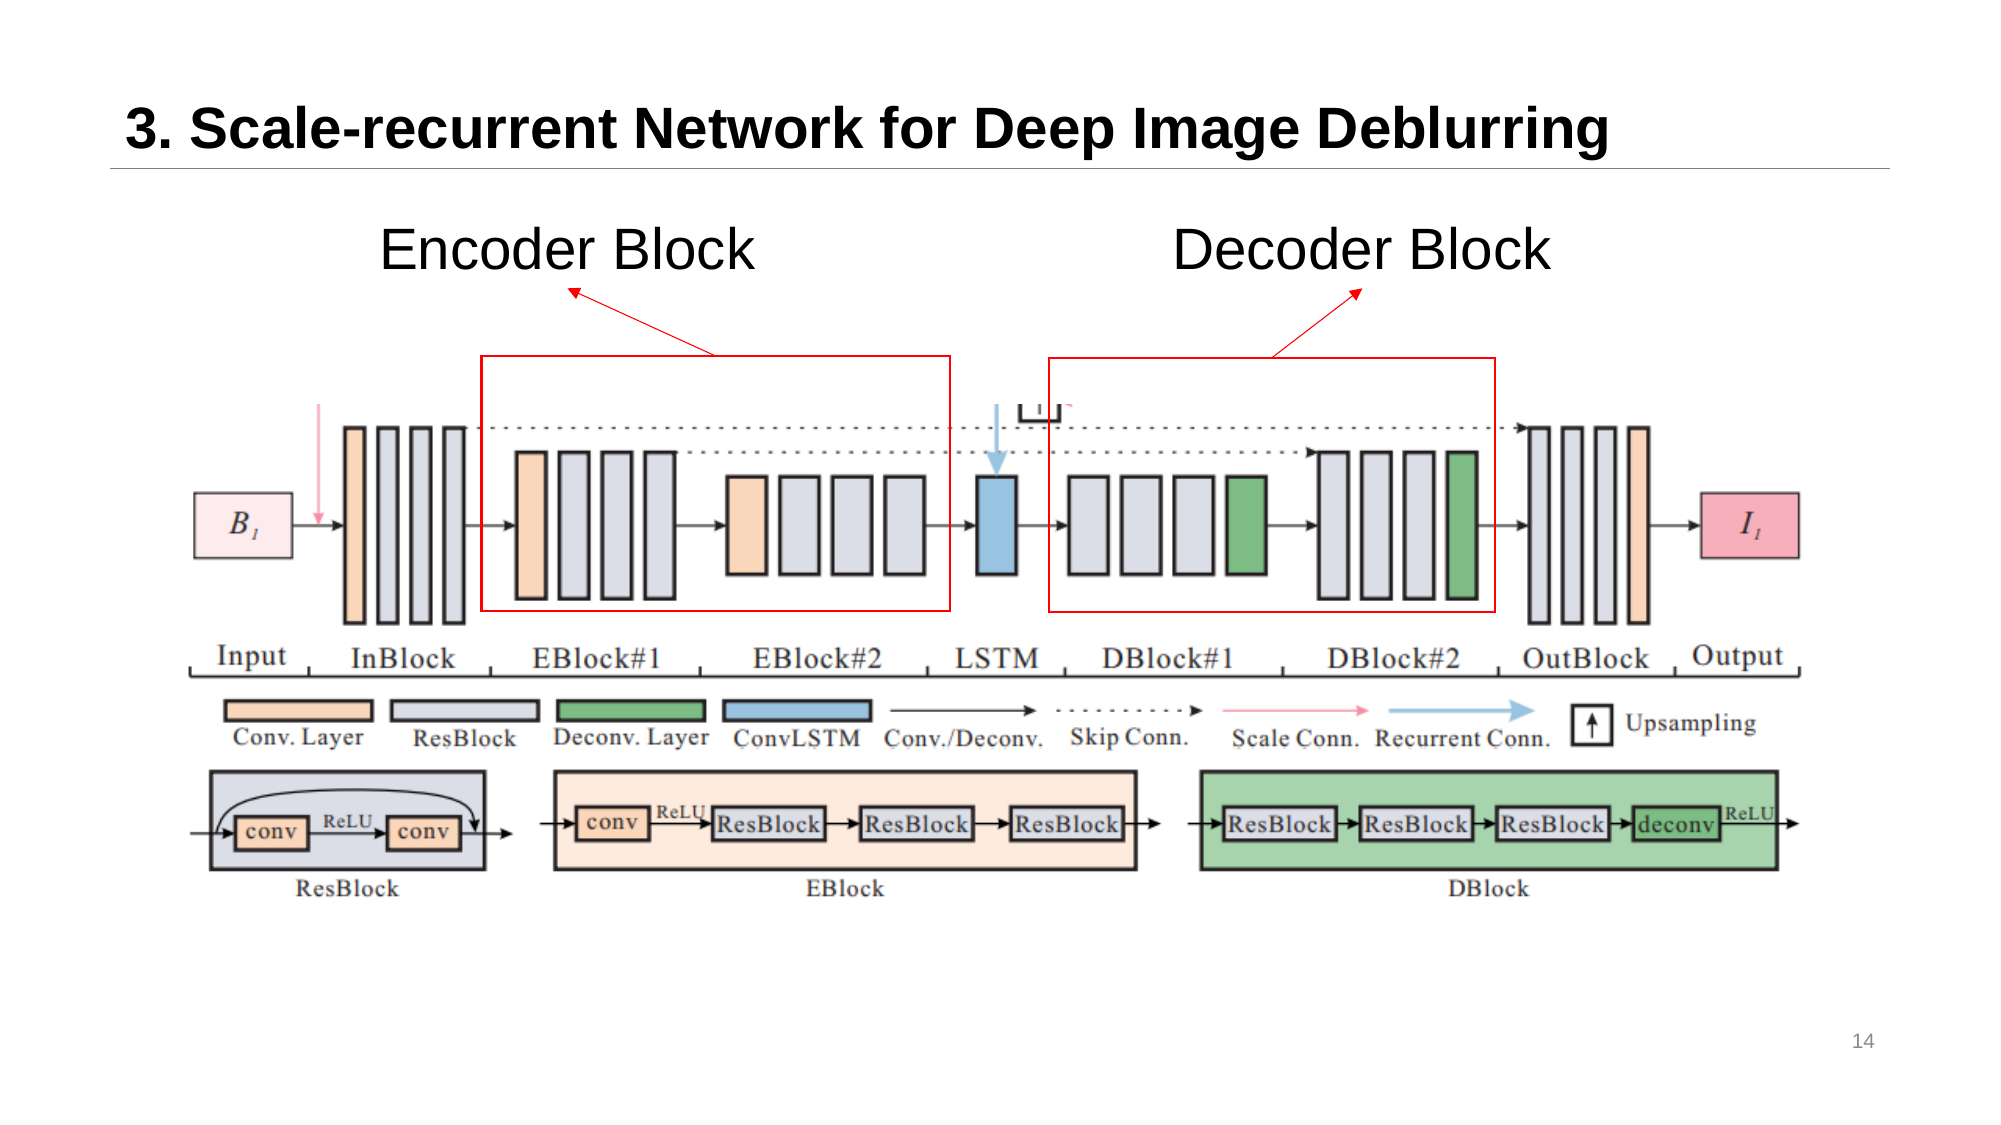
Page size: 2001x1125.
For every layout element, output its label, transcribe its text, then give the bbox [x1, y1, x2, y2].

text_box Encoder Block [364, 203, 771, 289]
picture [167, 404, 1817, 909]
text_box [480, 355, 951, 404]
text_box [1272, 289, 1363, 358]
title 3. Scale-recurrent Network for Deep Image Deblurring [109, 0, 1890, 169]
text_box [1048, 357, 1496, 404]
slide_number 14 [1412, 1023, 1890, 1058]
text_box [567, 289, 717, 357]
text_box Decoder Block [1157, 203, 1568, 289]
